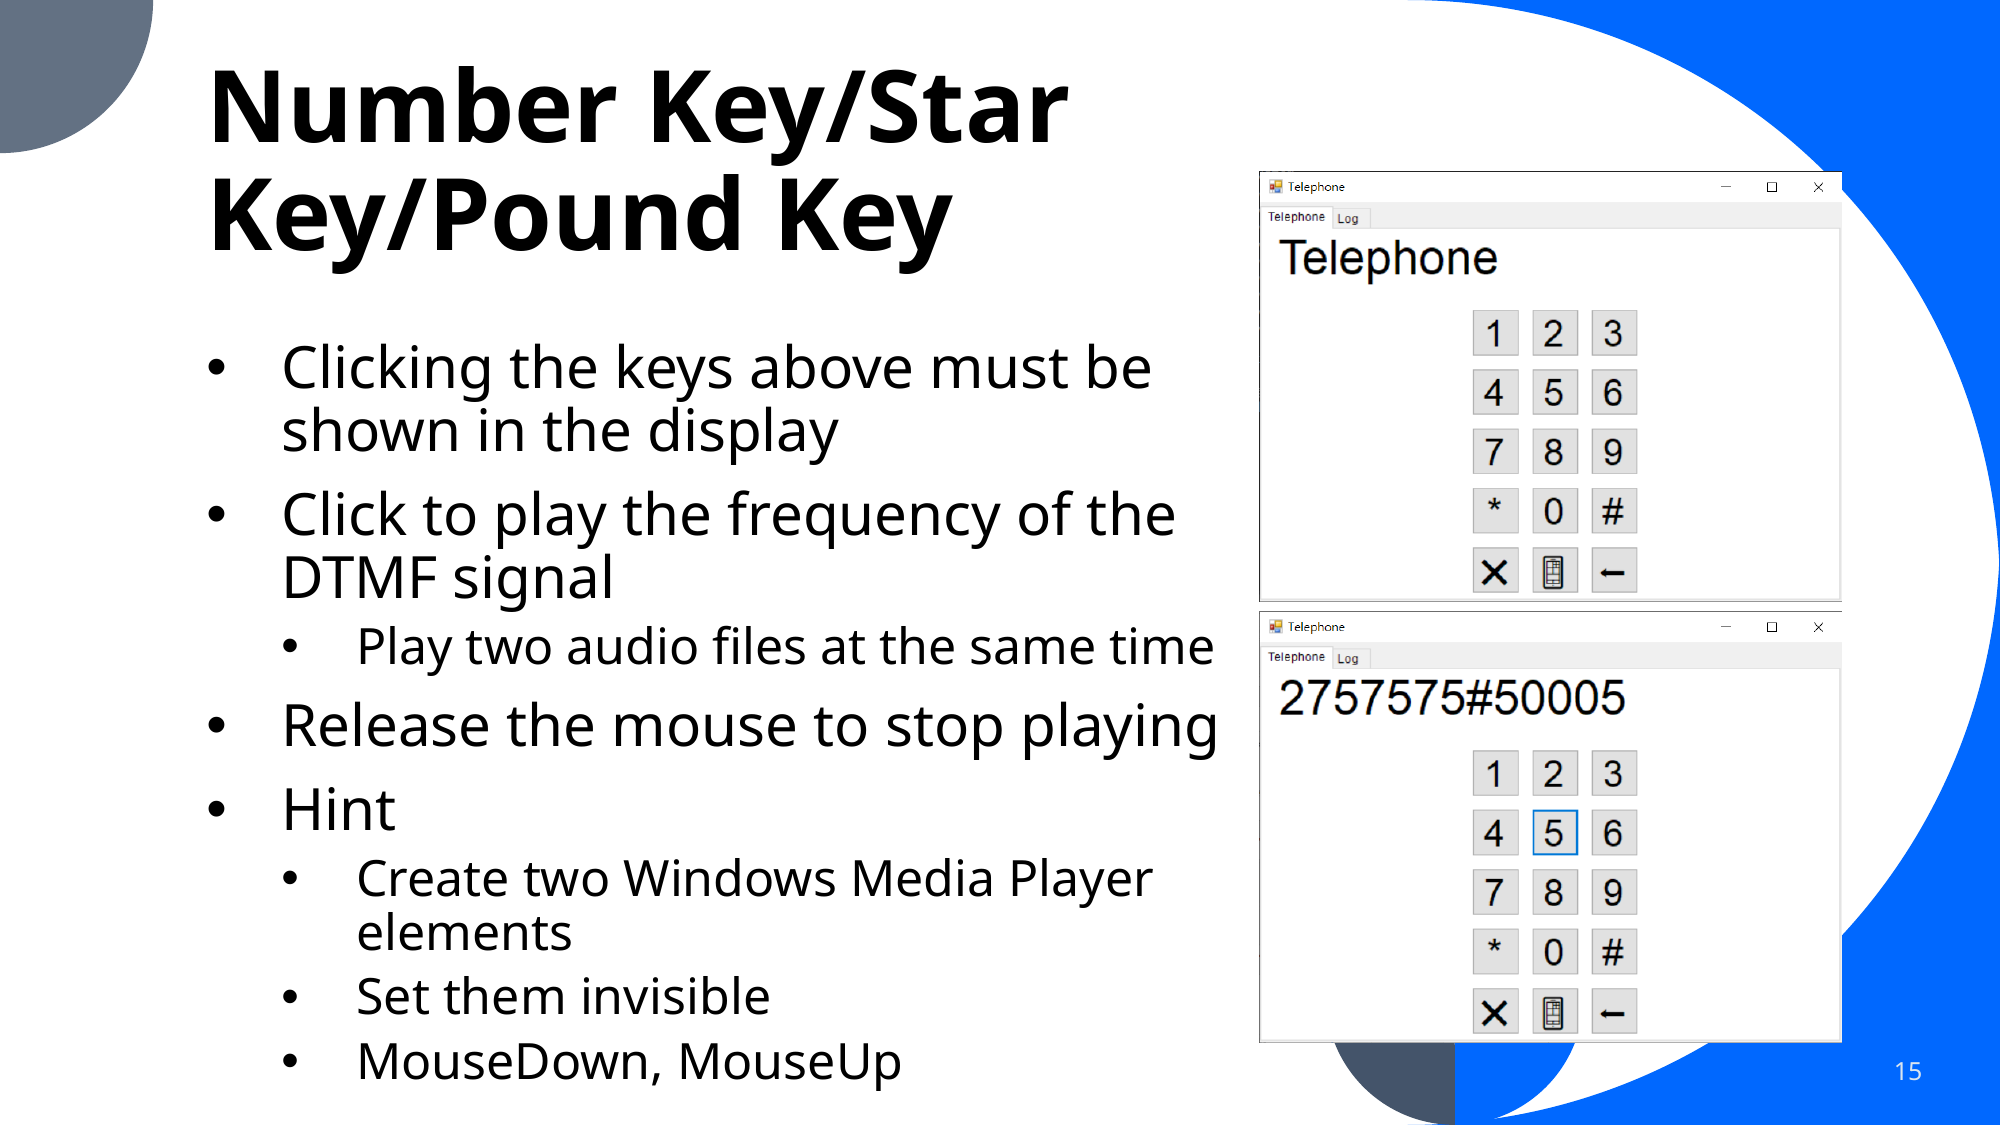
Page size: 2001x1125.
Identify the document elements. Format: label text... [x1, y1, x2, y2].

picture [1259, 611, 1842, 1043]
picture [1259, 171, 1842, 602]
slide_number 15 [1665, 1042, 1938, 1103]
list Clicking the keys above must be shown in the display Click to play the frequency of the DTMF signal Play two audio files at the same time Release the mouse to stop playing Hint Create two Windows Media Player elements Set them invisible MouseDown, MouseUp [191, 330, 1328, 1043]
title Number Key/Star Key/Pound Key [191, 62, 1409, 280]
